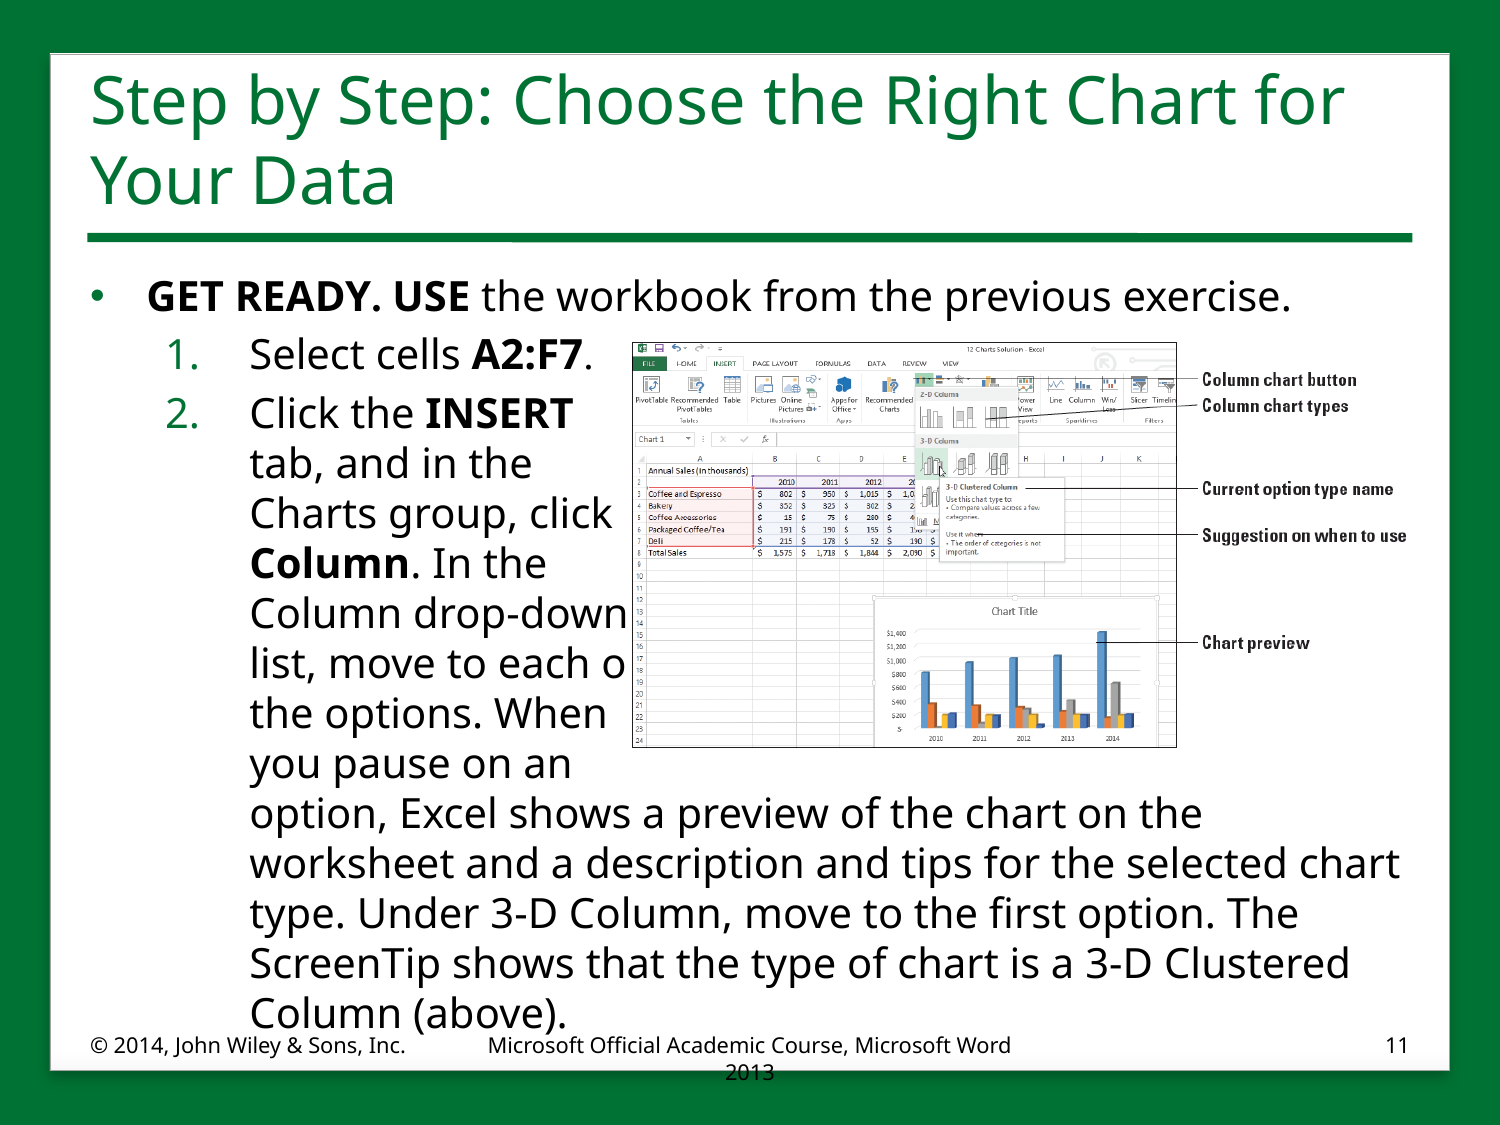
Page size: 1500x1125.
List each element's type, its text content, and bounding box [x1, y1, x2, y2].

slide_number 11 [1074, 1024, 1426, 1103]
list GET READY. USE the workbook from the previous exercise. Select cells A2:F7. Click the INSERT tab, and in the Charts group, click Column. In the Column drop-down list, move to each of the options. When you pause on an option, Excel shows a preview of the chart on the worksheet and a description and tips for the selected chart type. Under 3-D Column, move to the first option. The ScreenTip shows that the type of chart is a 3-D Clustered Column (above). [75, 262, 1425, 1063]
picture [625, 337, 1426, 756]
title Step by Step: Choose the Right Chart for Your Data [74, 74, 1426, 226]
slide_number © 2014, John Wiley & Sons, Inc. [74, 1024, 426, 1103]
footer Microsoft Official Academic Course, Microsoft Word 2013 [449, 1024, 1051, 1103]
